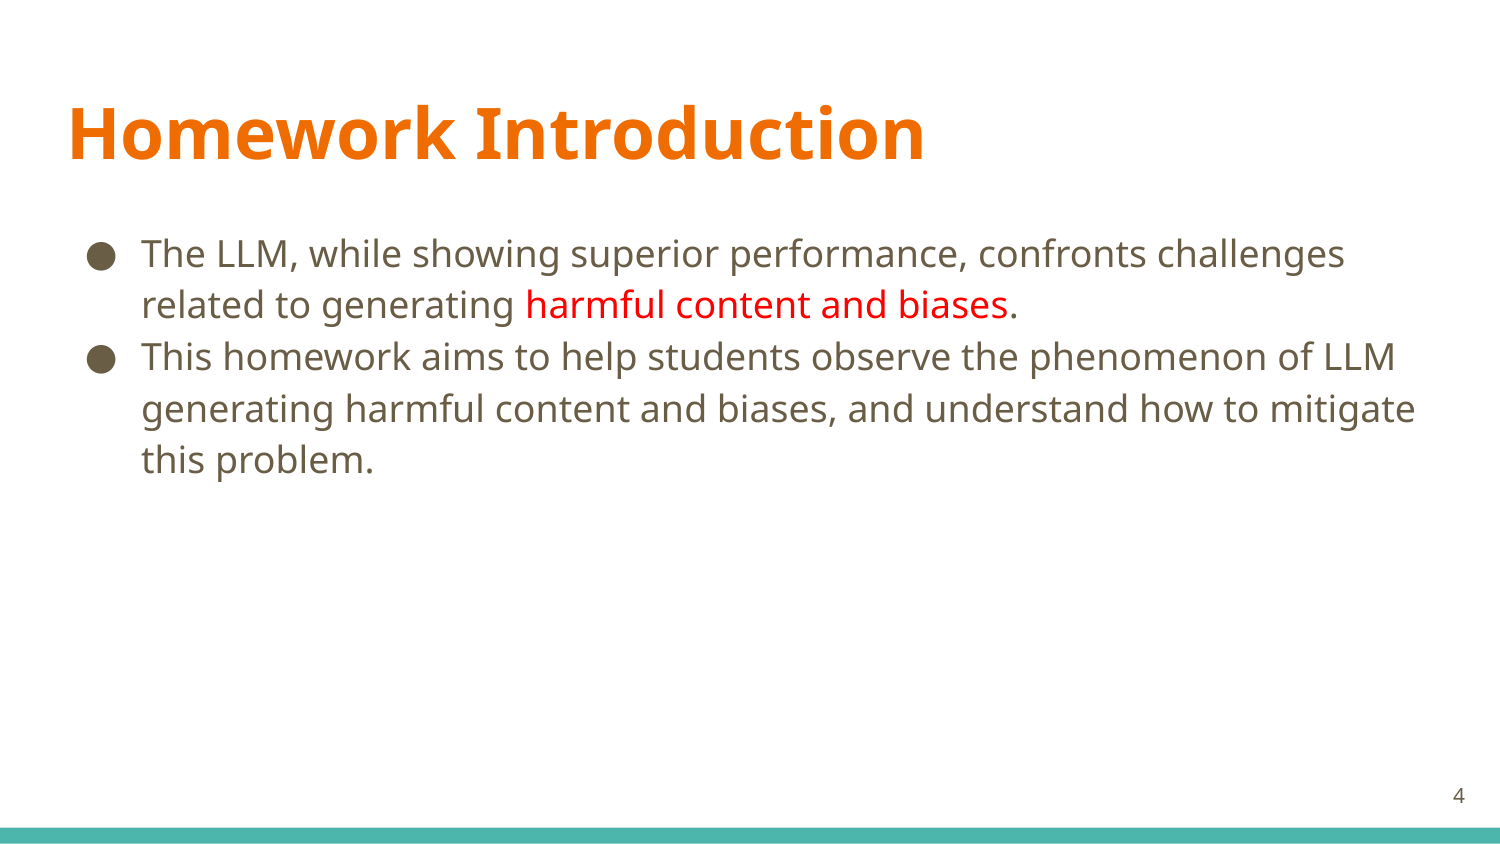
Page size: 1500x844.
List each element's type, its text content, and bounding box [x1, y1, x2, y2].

slide_number 4 [1389, 764, 1480, 830]
list The LLM, while showing superior performance, confronts challenges related to generating harmful content and biases. This homework aims to help students observe the phenomenon of LLM generating harmful content and biases, and understand how to mitigate this problem. [51, 207, 1449, 750]
title Homework Introduction [51, 72, 1449, 189]
